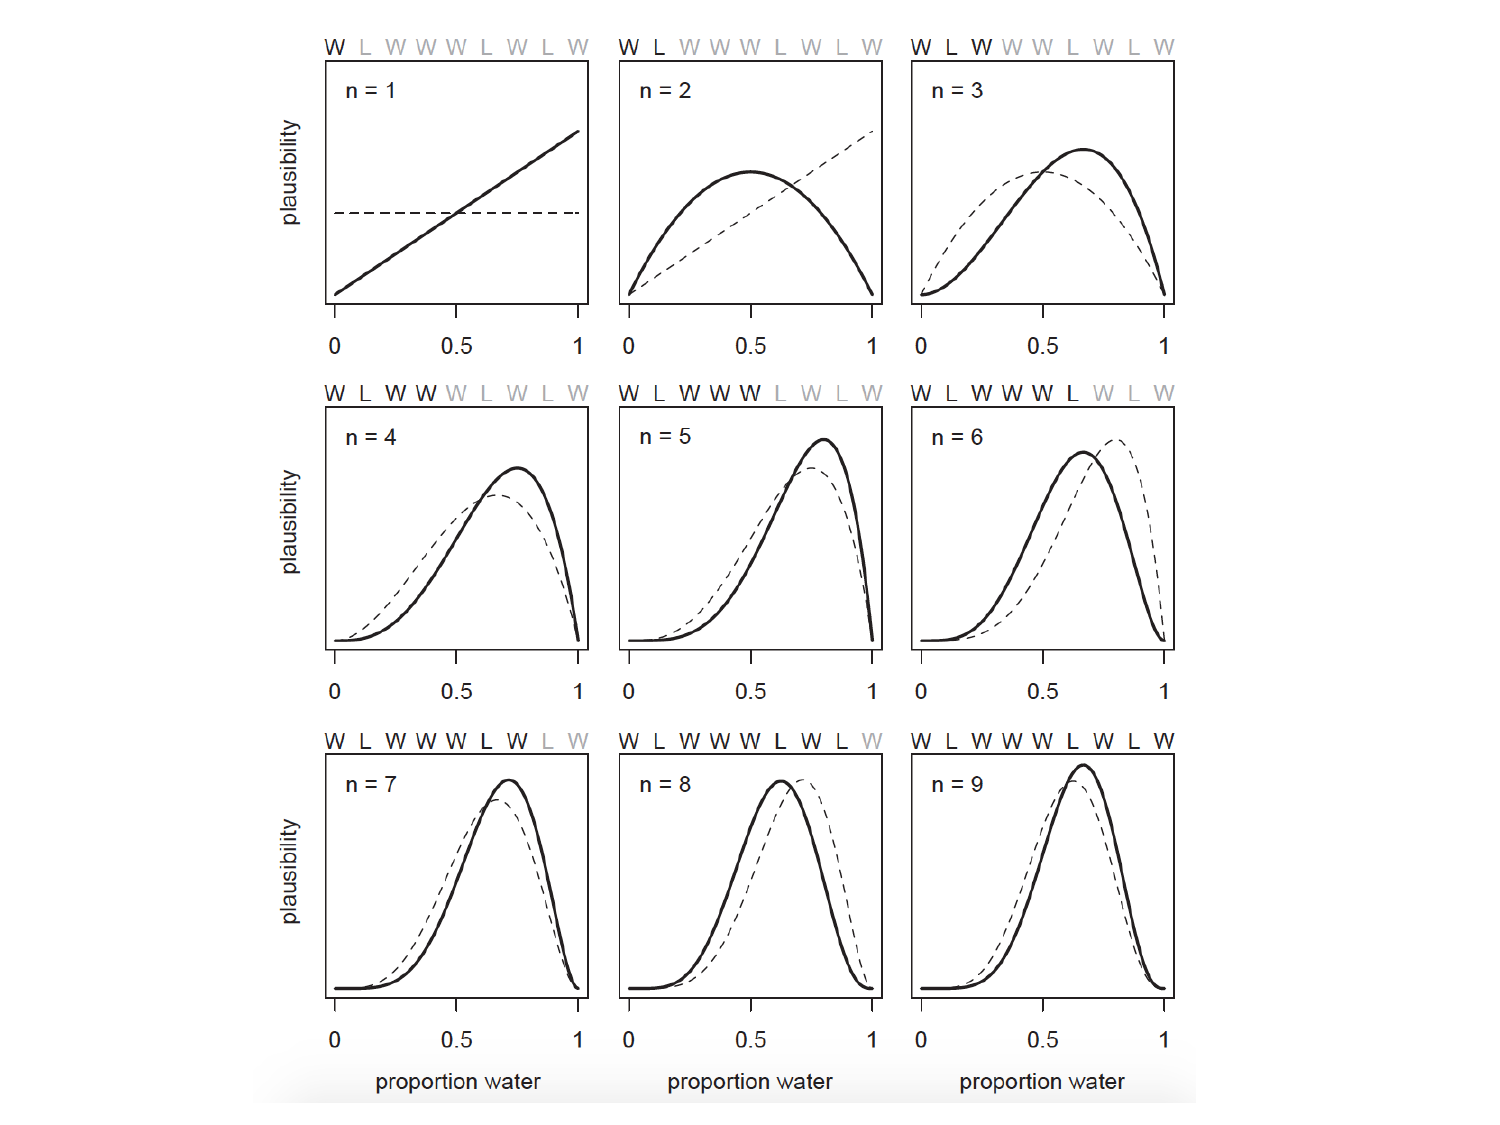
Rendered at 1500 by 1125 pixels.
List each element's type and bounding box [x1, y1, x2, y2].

picture [253, 22, 1196, 1103]
